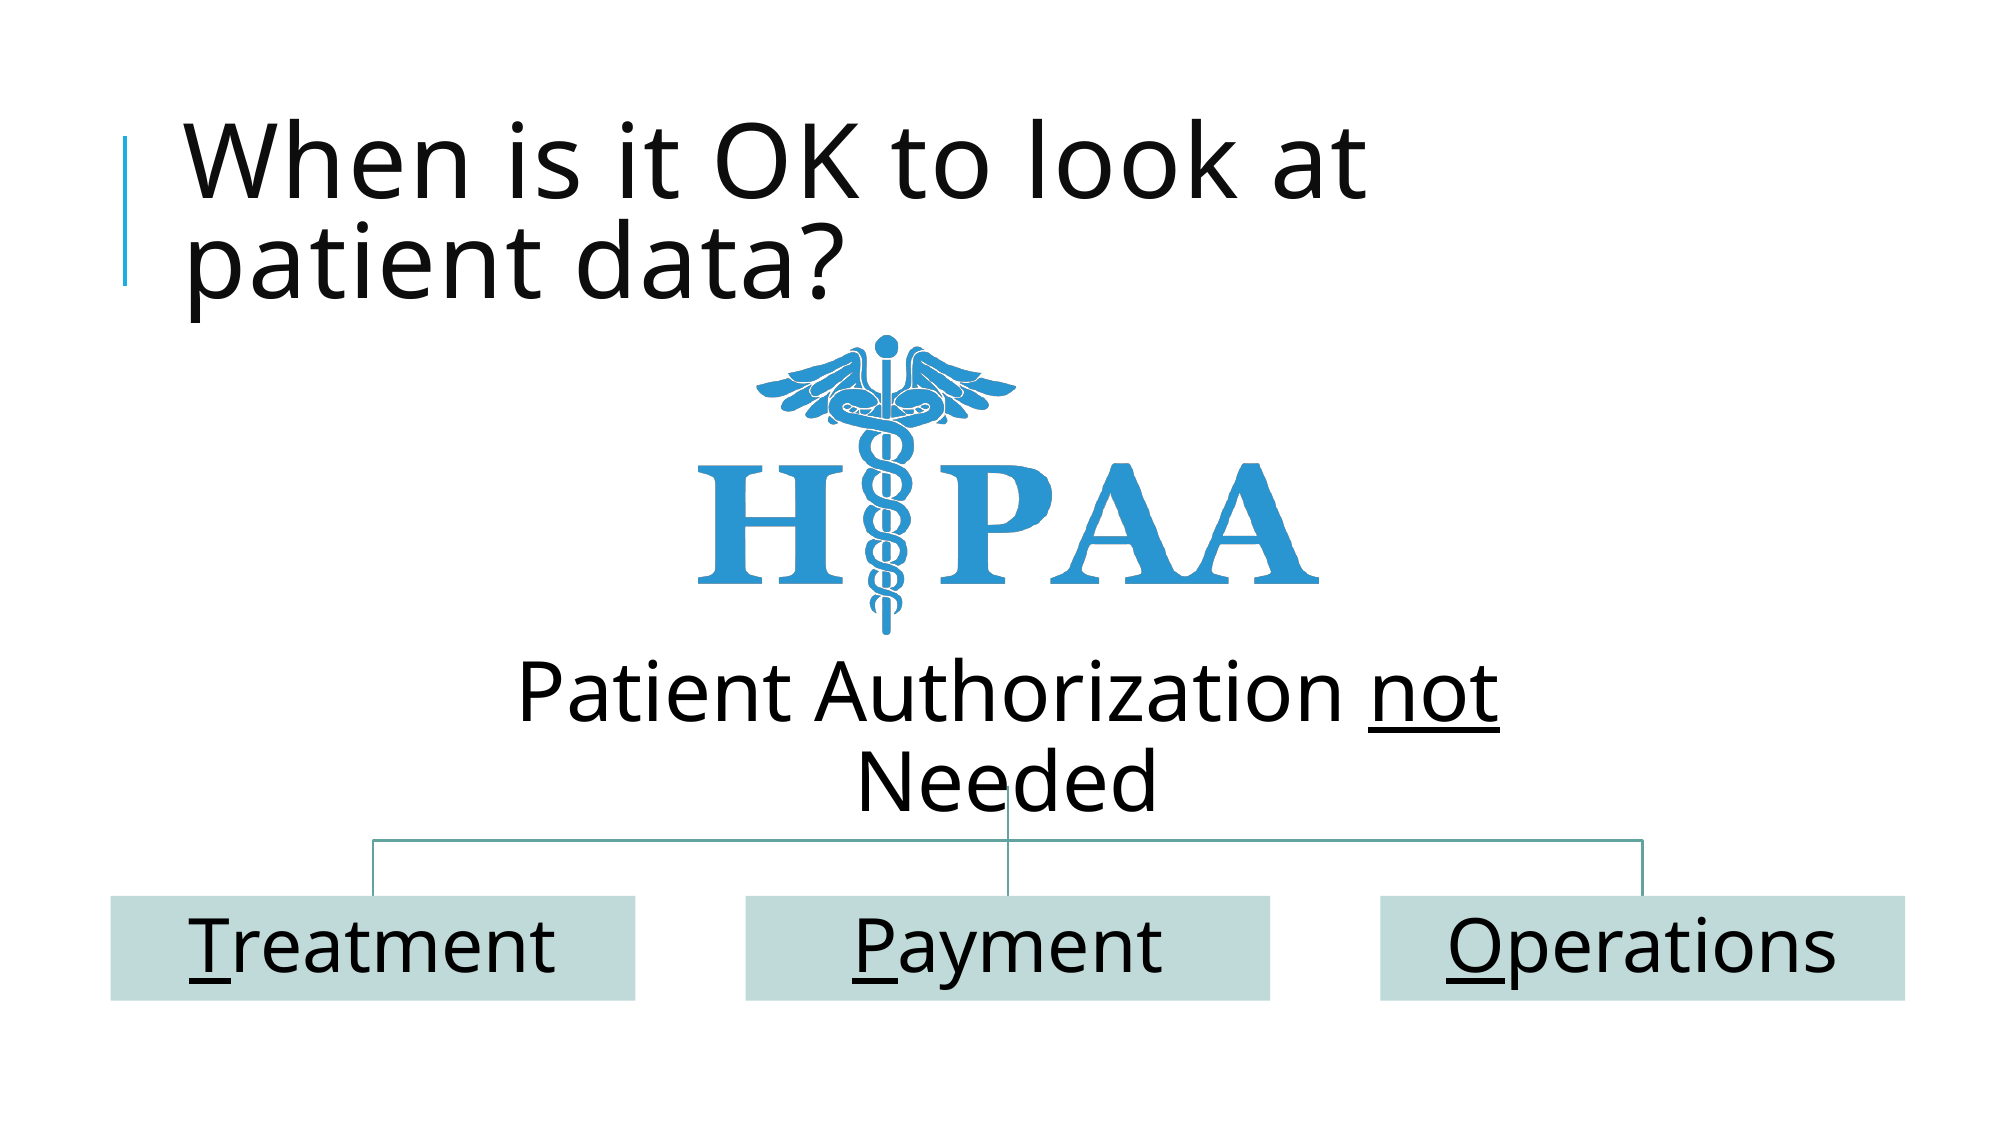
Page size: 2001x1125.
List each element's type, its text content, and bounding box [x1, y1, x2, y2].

picture [661, 294, 1354, 507]
title When is it OK to look at patient data? [168, 96, 1763, 342]
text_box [110, 507, 1906, 1125]
